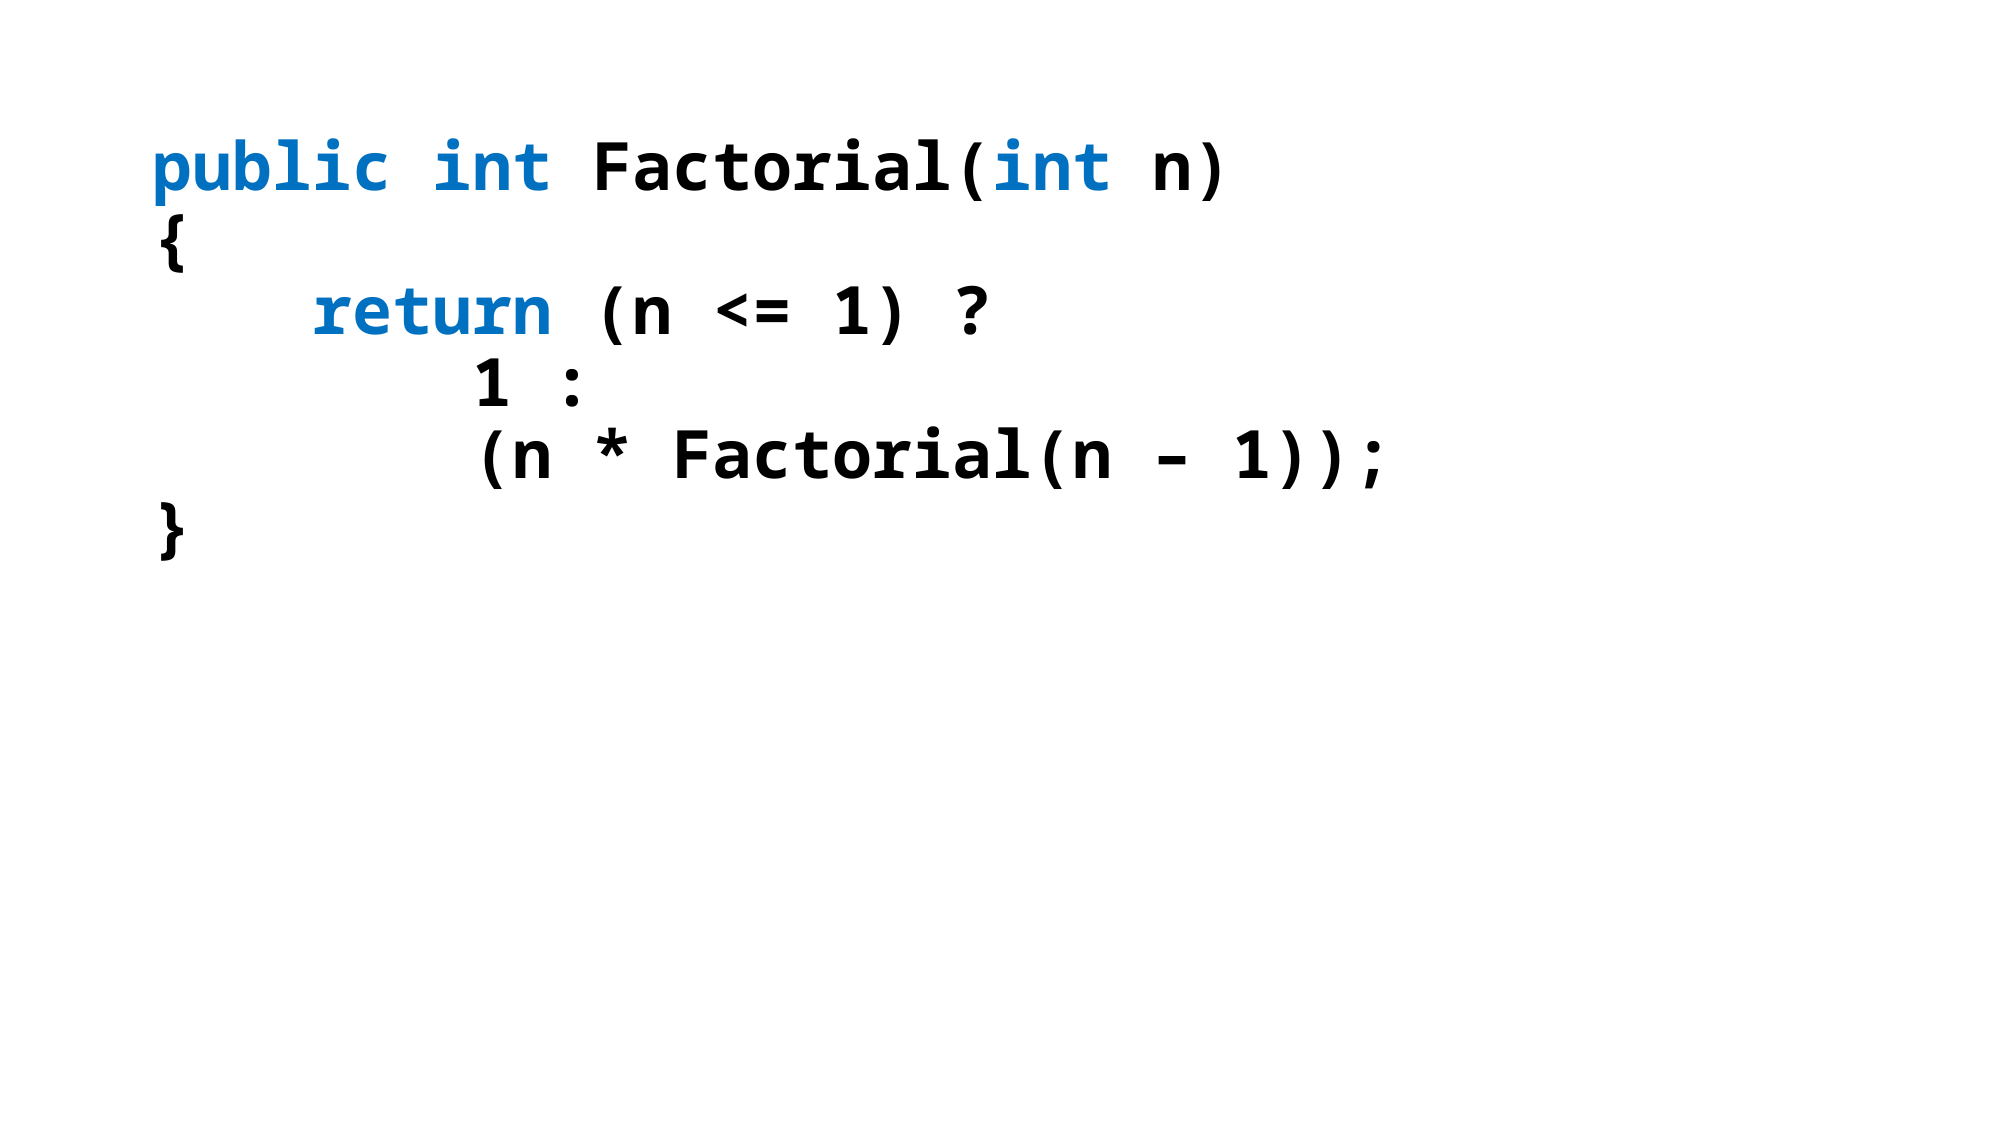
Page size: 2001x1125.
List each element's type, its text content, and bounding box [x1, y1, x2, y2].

list public int Factorial(int n) { return (n <= 1) ? 1 : (n * Factorial(n – 1)); } [137, 125, 1978, 1015]
